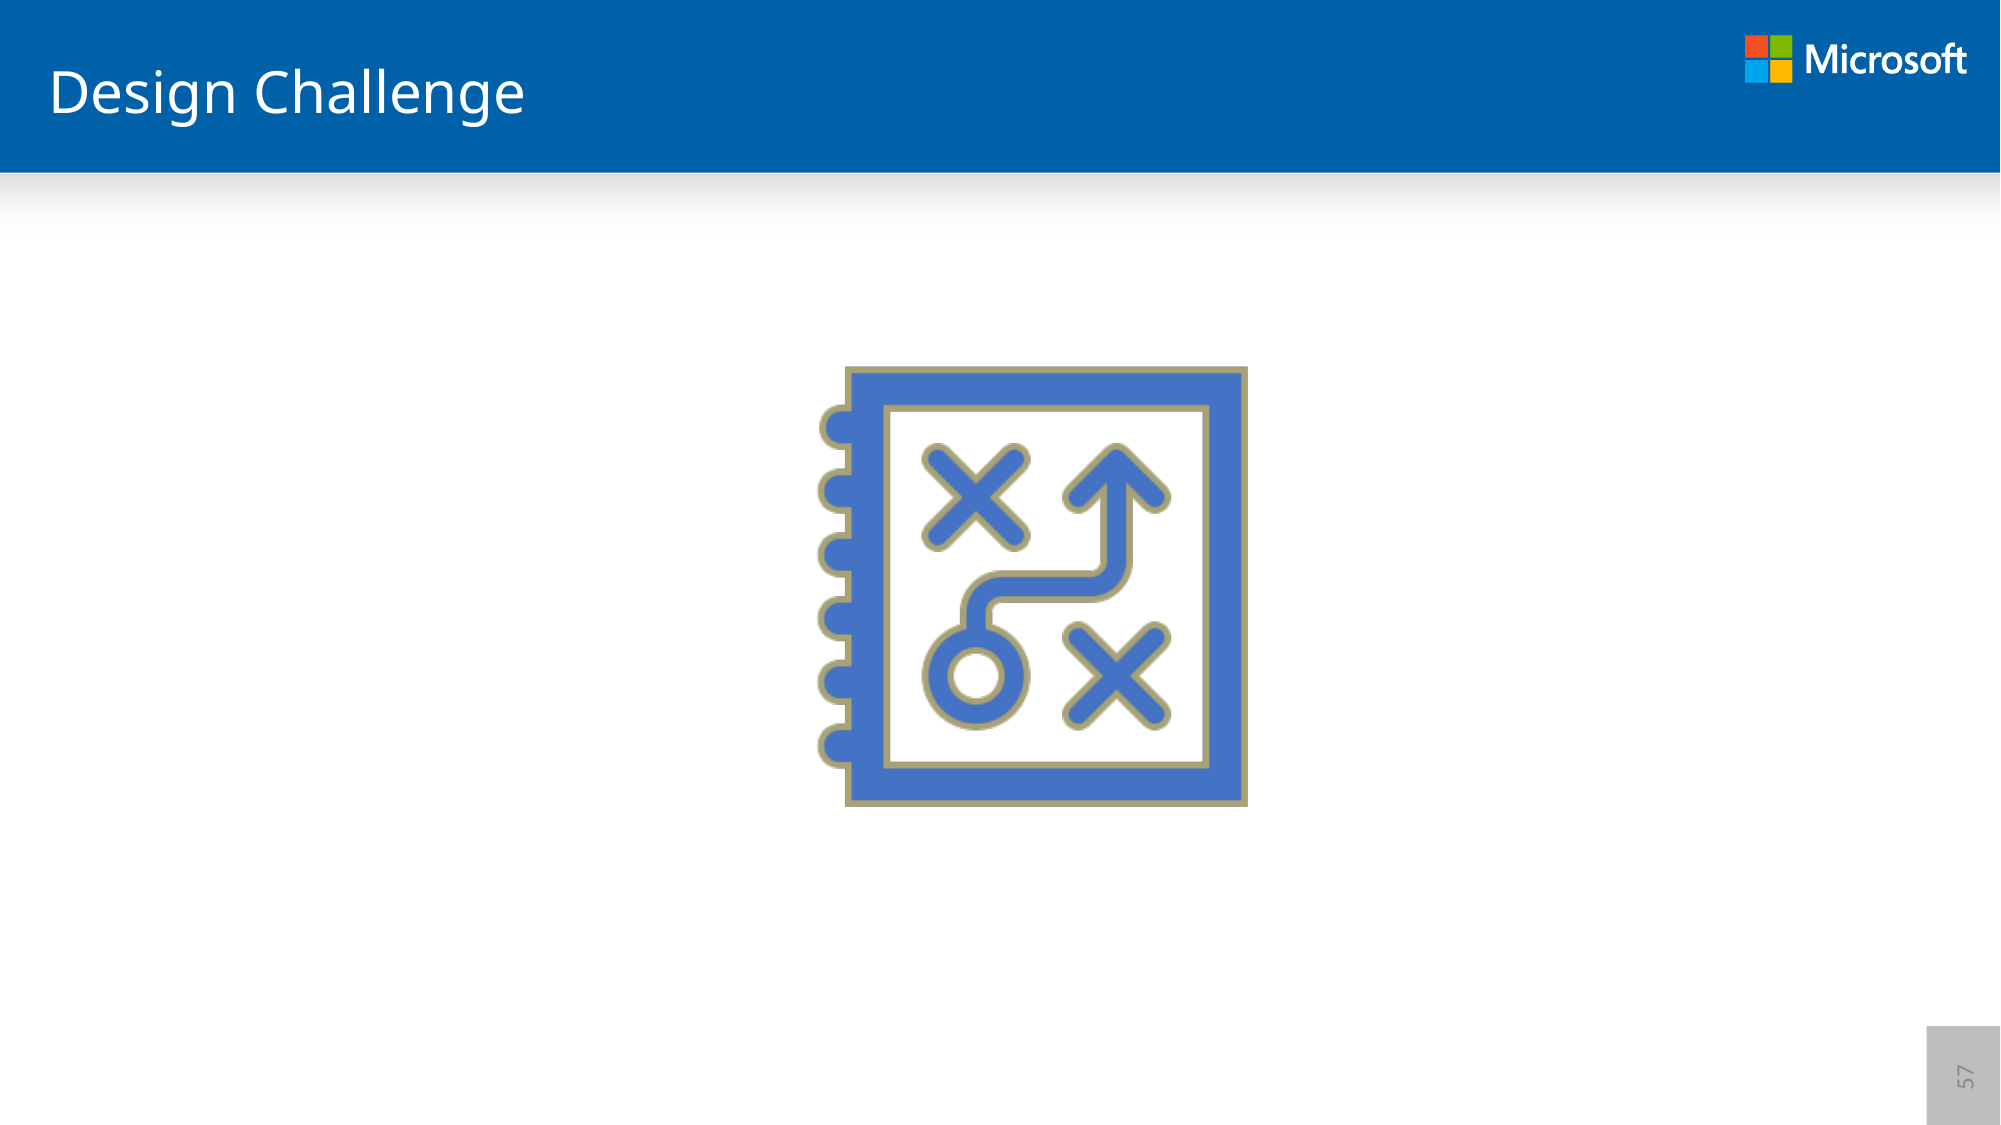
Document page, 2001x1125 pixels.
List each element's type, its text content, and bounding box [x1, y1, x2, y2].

picture [1714, 6, 1997, 111]
picture [721, 280, 1334, 894]
title Design Challenge [33, 24, 1736, 156]
